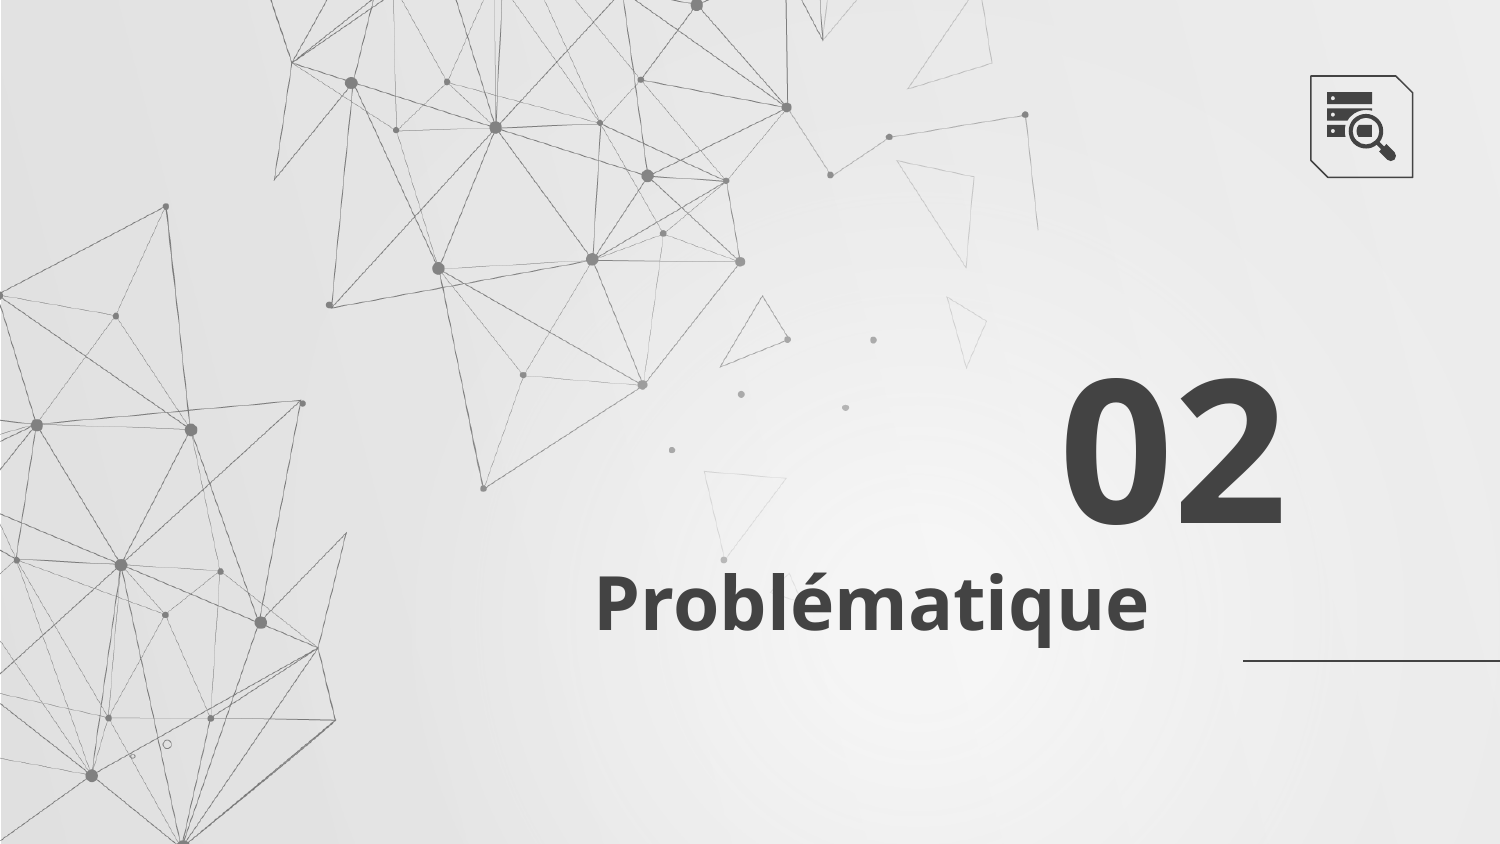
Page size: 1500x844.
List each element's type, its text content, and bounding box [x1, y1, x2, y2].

picture [0, 0, 1500, 844]
title Problématique [332, 443, 1185, 759]
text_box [1326, 91, 1397, 162]
text_box [1310, 76, 1413, 178]
title 02 [814, 381, 1304, 505]
